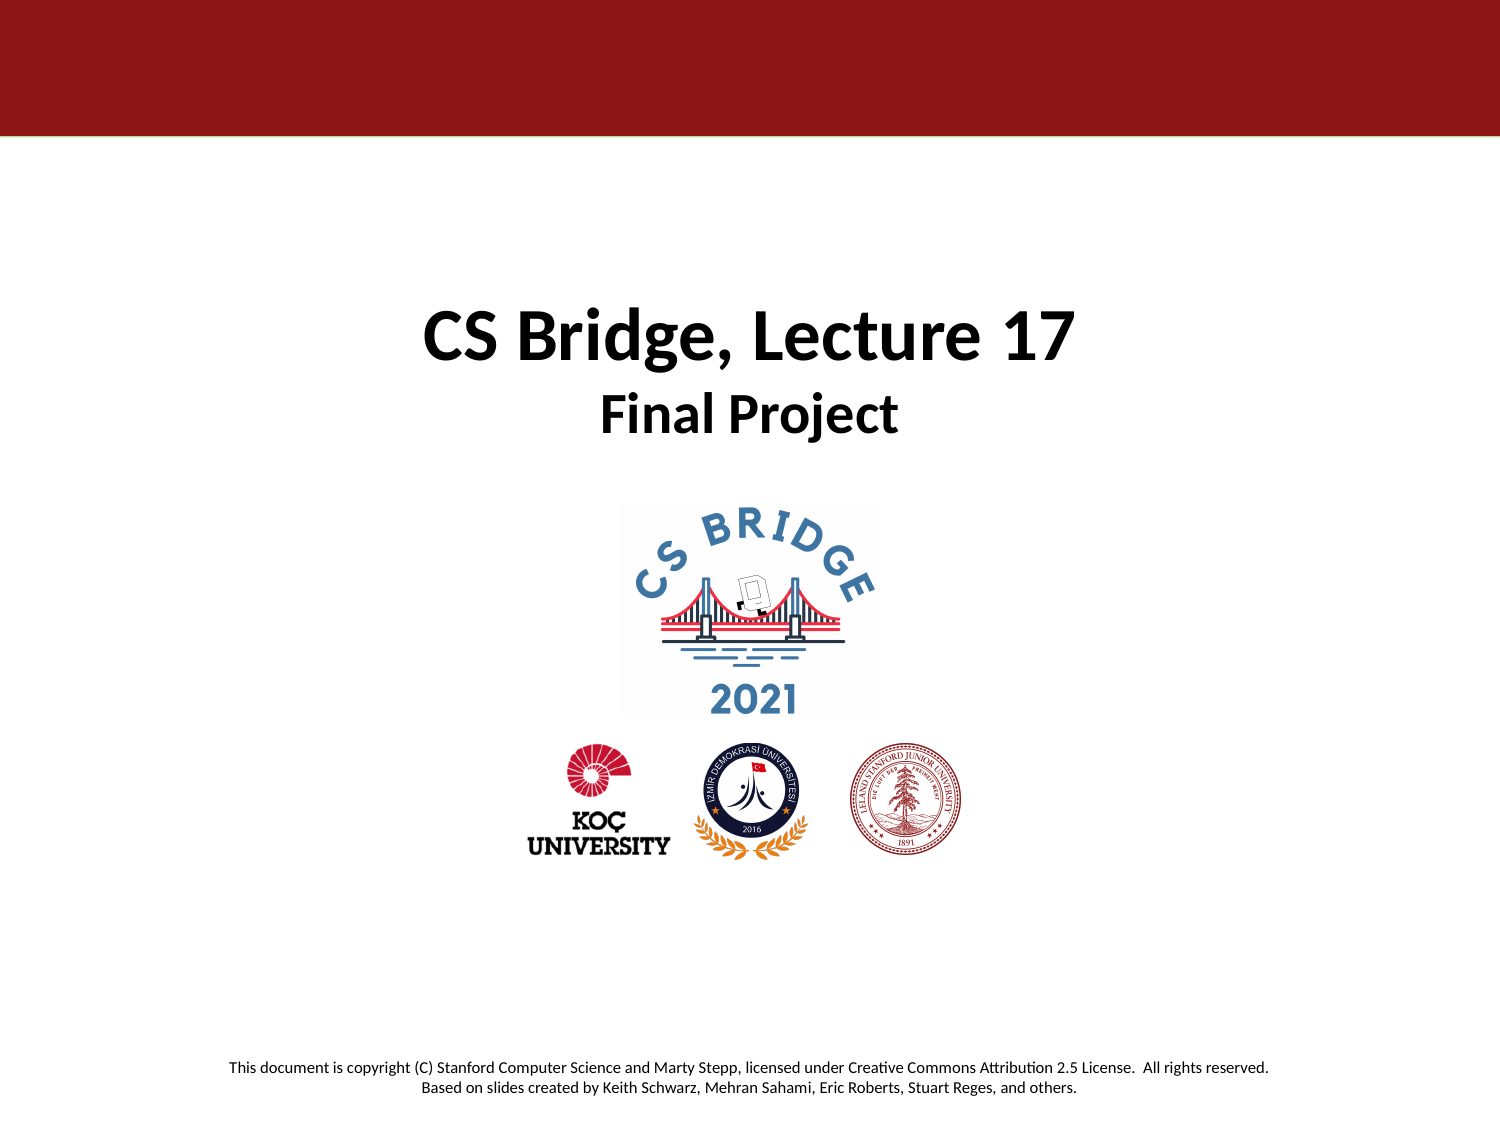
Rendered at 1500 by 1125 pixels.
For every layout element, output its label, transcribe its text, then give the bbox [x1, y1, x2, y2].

picture [850, 743, 961, 855]
title CS Bridge, Lecture 17 Final Project [271, 309, 1229, 421]
picture [0, 0, 1500, 136]
picture [521, 724, 676, 879]
picture [686, 743, 814, 860]
picture [618, 499, 882, 718]
